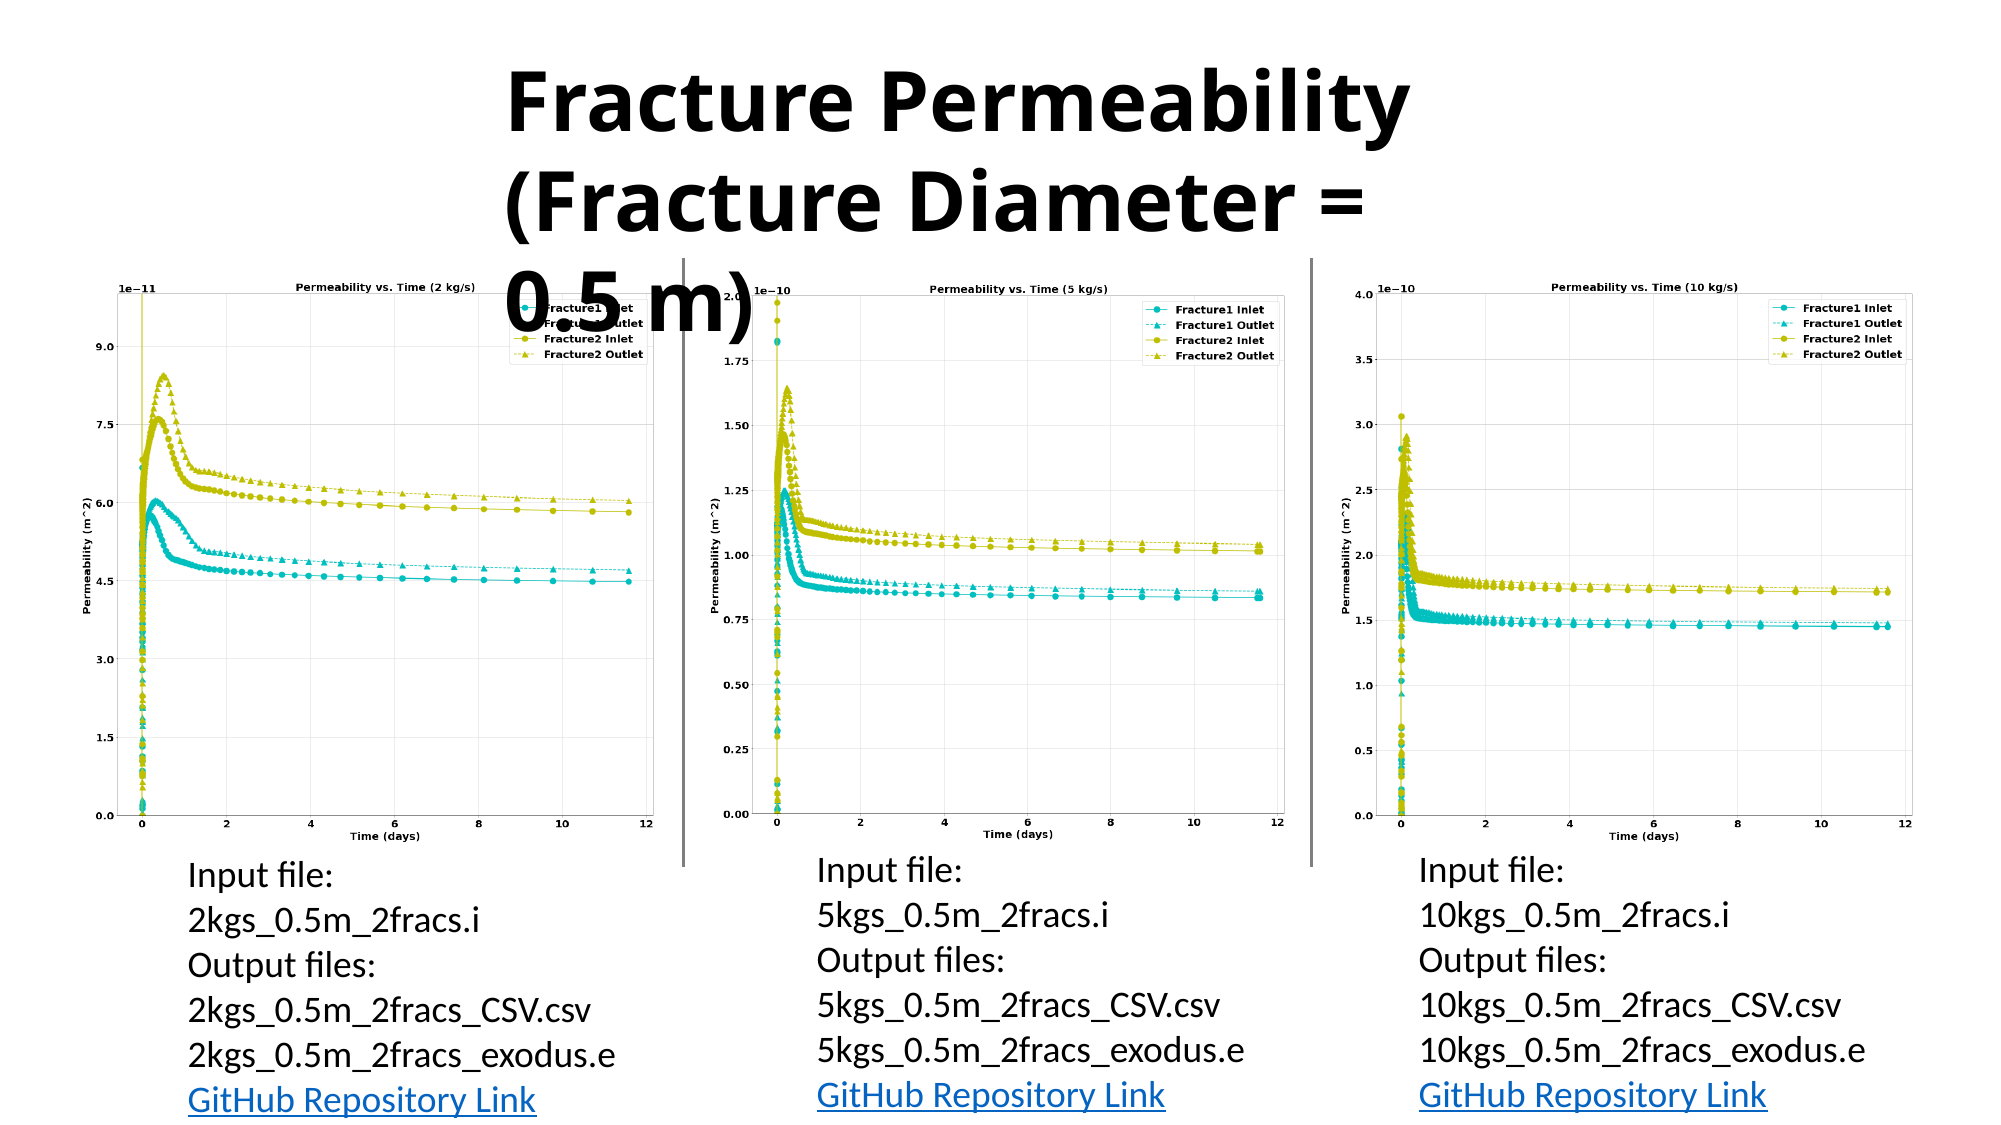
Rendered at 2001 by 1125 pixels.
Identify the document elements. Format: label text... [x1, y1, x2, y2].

text_box Fracture Permeability (Fracture Diameter = 0.5 m) [490, 41, 1510, 356]
text_box Input file: 2kgs_0.5m_2fracs.i Output files: 2kgs_0.5m_2fracs_CSV.csv 2kgs_0.5m_2fracs_exodus.e GitHub Repository Link [173, 845, 632, 1125]
picture [1338, 279, 1916, 845]
picture [79, 279, 657, 845]
text_box Input file: 5kgs_0.5m_2fracs.i Output files: 5kgs_0.5m_2fracs_CSV.csv 5kgs_0.5m_2fracs_exodus.e GitHub Repository Link [801, 843, 1261, 1122]
picture [707, 281, 1288, 843]
text_box Input file: 10kgs_0.5m_2fracs.i Output files: 10kgs_0.5m_2fracs_CSV.csv 10kgs_0.5m_2fracs_exodus.e GitHub Repository Link [1403, 845, 1889, 1122]
